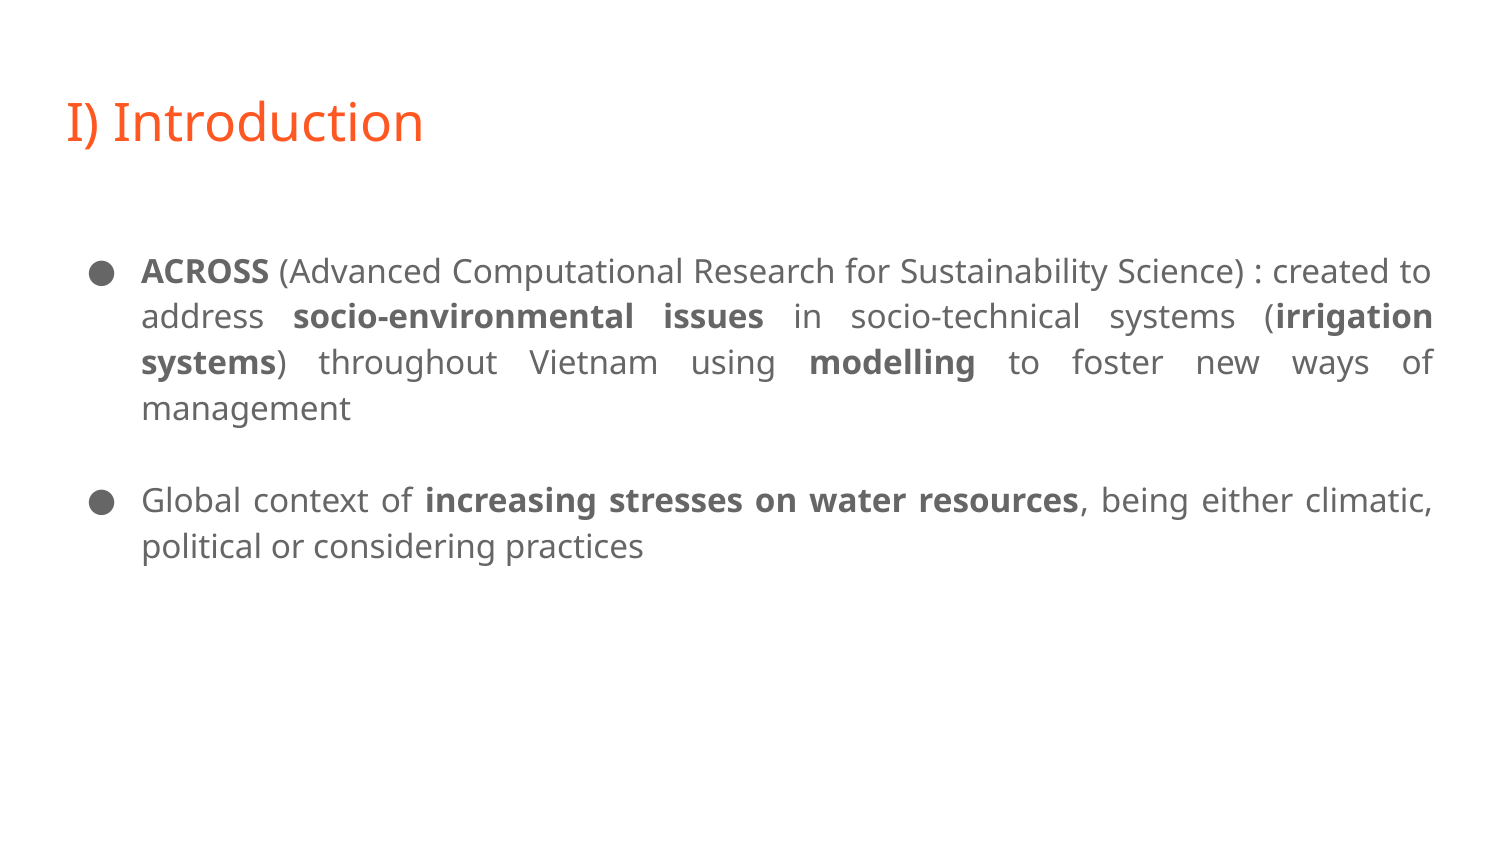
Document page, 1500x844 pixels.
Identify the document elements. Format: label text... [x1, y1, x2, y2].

list ACROSS (Advanced Computational Research for Sustainability Science) : created to address socio-environmental issues in socio-technical systems (irrigation systems) throughout Vietnam using modelling to foster new ways of management Global context of increasing stresses on water resources, being either climatic, political or considering practices [51, 189, 1449, 750]
title I) Introduction [51, 72, 1449, 167]
